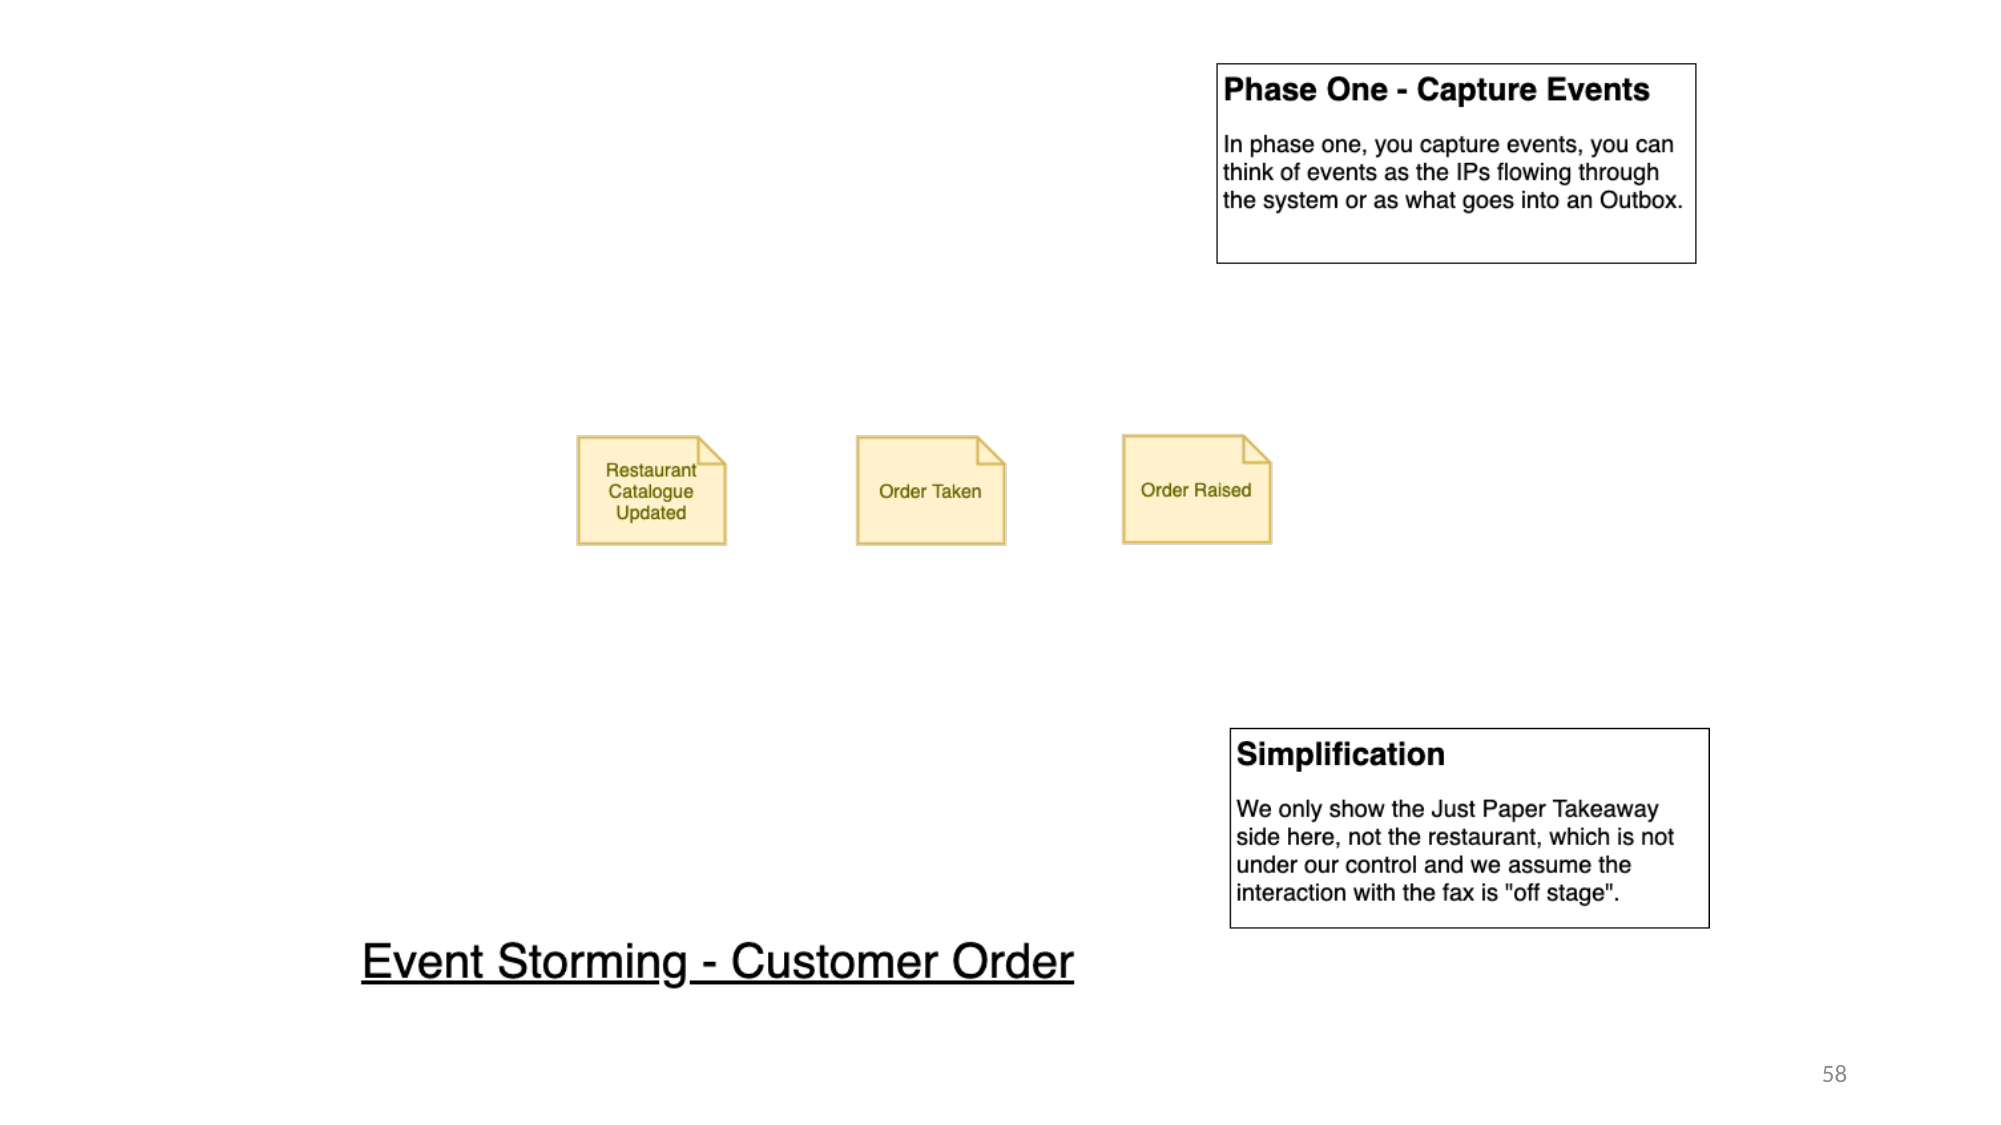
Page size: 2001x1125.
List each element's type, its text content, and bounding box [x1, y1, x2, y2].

slide_number 58 [1412, 1042, 1863, 1103]
picture [258, 50, 1710, 1075]
